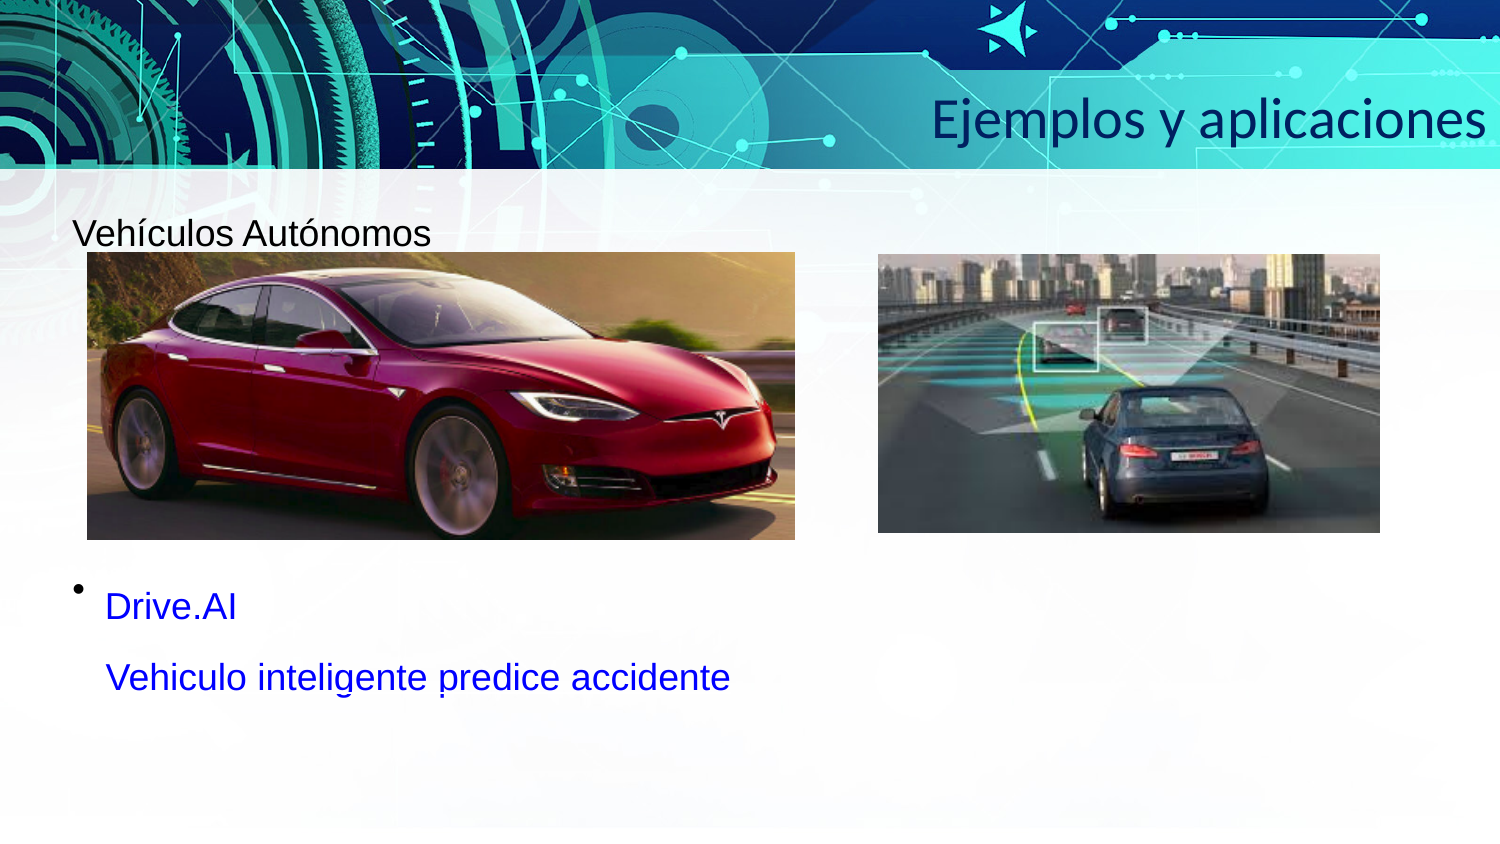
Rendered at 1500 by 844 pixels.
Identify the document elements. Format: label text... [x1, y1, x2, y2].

text_box Drive.AI [89, 574, 269, 645]
text_box [89, 273, 952, 579]
text_box Vehículos Autónomos [57, 202, 720, 715]
picture [0, 0, 1500, 844]
text_box Vehiculo inteligente predice accidente [90, 645, 855, 715]
text_box Ejemplos y aplicaciones [150, 65, 1500, 165]
